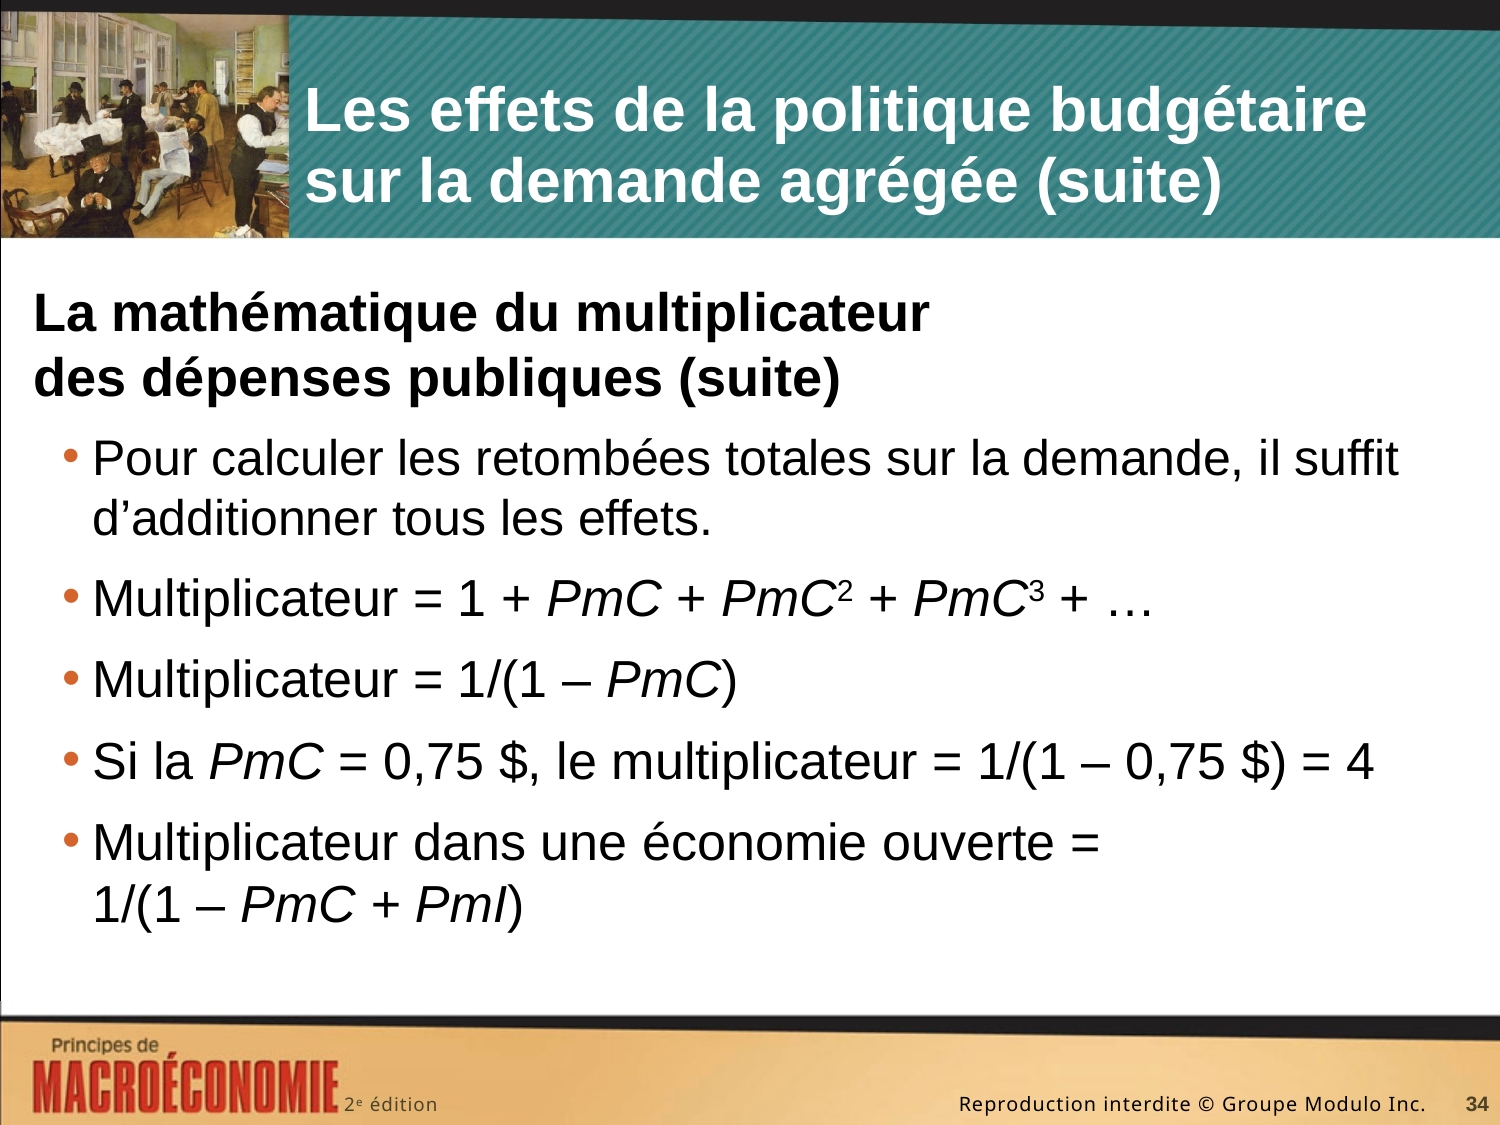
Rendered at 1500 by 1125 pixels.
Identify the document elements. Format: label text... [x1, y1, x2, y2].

slide_number 34 [1417, 1070, 1489, 1125]
title Les effets de la politique budgétaire sur la demande agrégée (suite) [304, 32, 1431, 223]
picture [1412, 1102, 1417, 1110]
picture [0, 0, 1500, 1125]
list La mathématique du multiplicateur des dépenses publiques (suite) Pour calculer les retombées totales sur la demande, il suffit d’additionner tous les effets. Multiplicateur = 1 + PmC + PmC2 + PmC3 + … Multiplicateur = 1/(1 – PmC) Si la PmC = 0,75 $, le multiplicateur = 1/(1 – 0,75 $) = 4 Multiplicateur dans une économie ouverte = 1/(1 – PmC + PmI) [17, 269, 1431, 1000]
